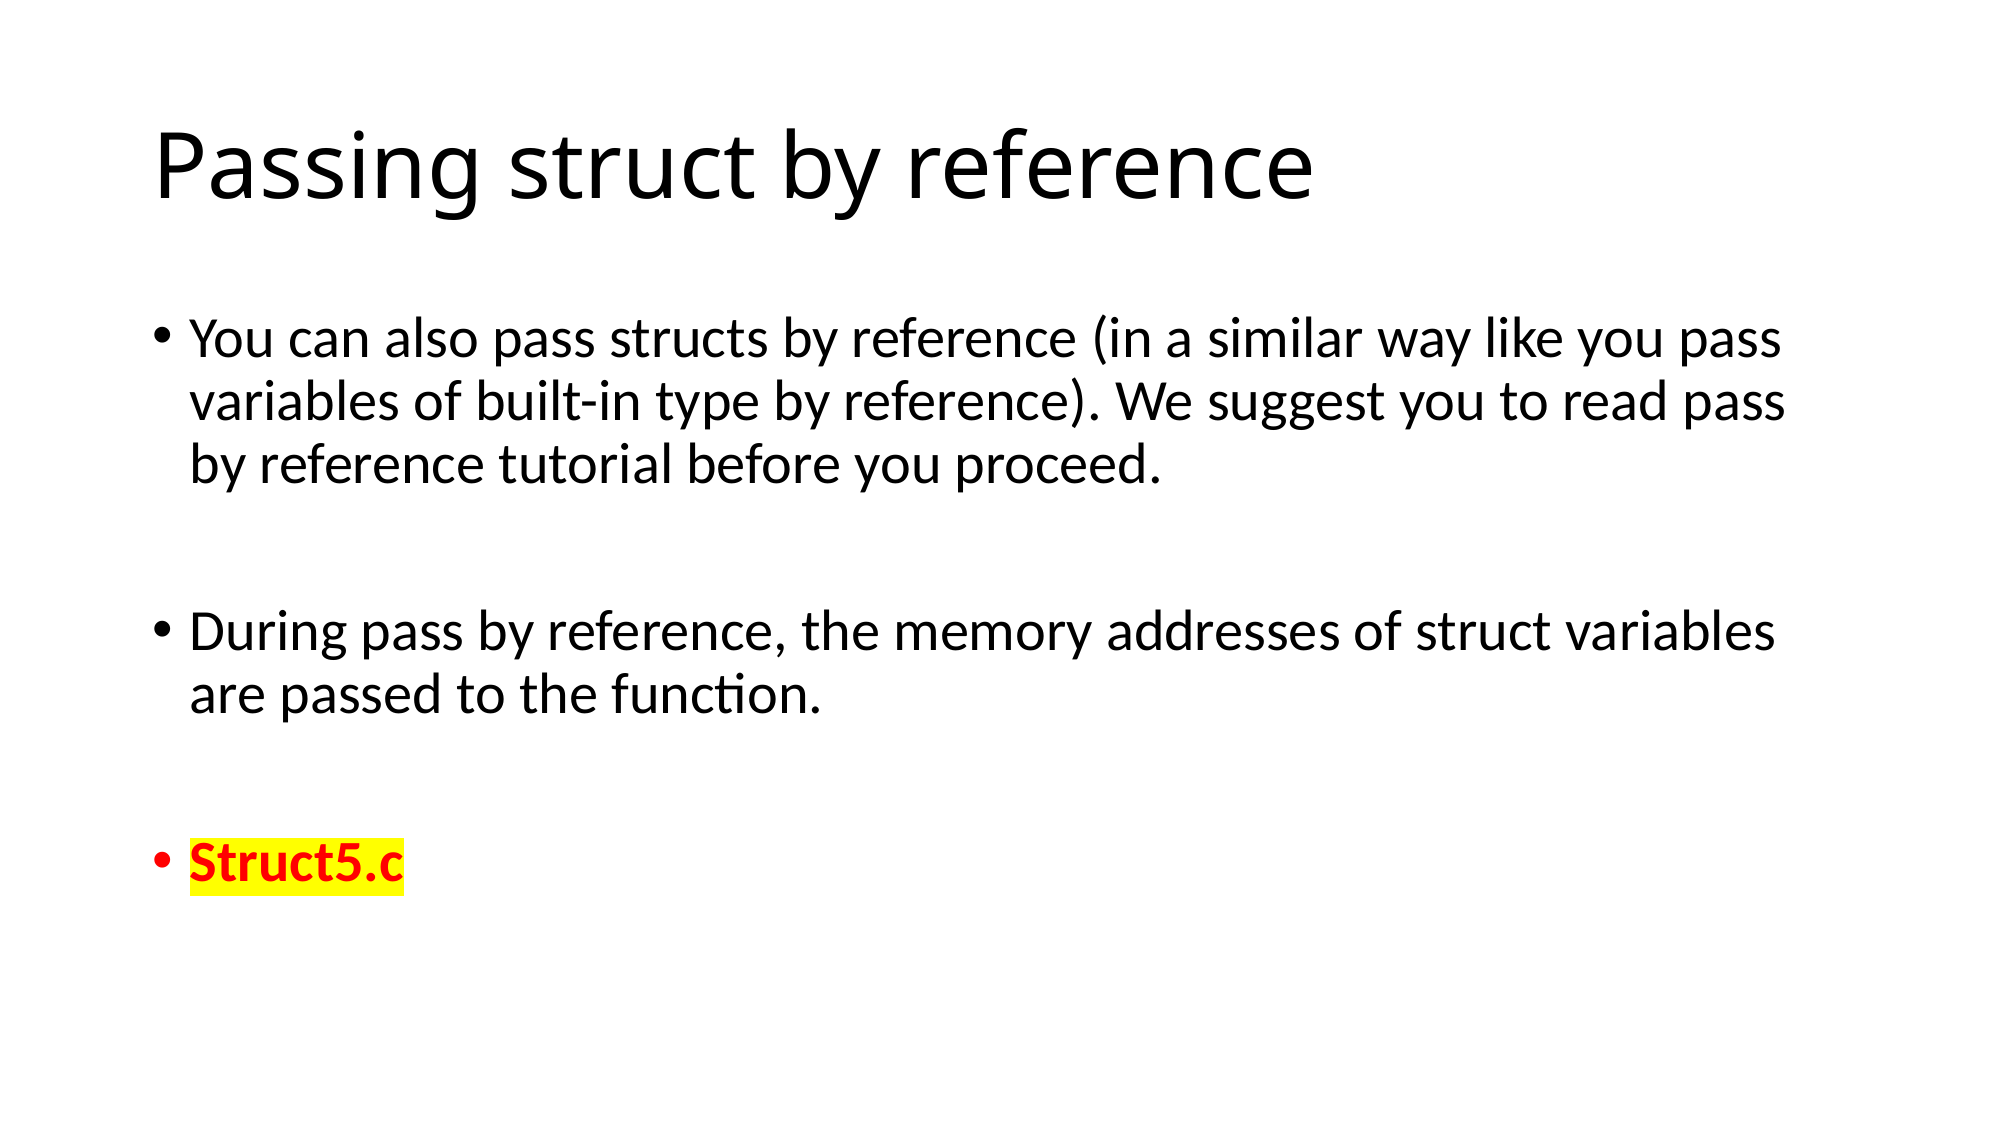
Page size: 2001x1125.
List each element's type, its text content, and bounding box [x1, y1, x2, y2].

title Passing struct by reference [137, 59, 1863, 278]
list You can also pass structs by reference (in a similar way like you pass variables of built-in type by reference). We suggest you to read pass by reference tutorial before you proceed. During pass by reference, the memory addresses of struct variables are passed to the function. Struct5.c [137, 299, 1863, 1014]
